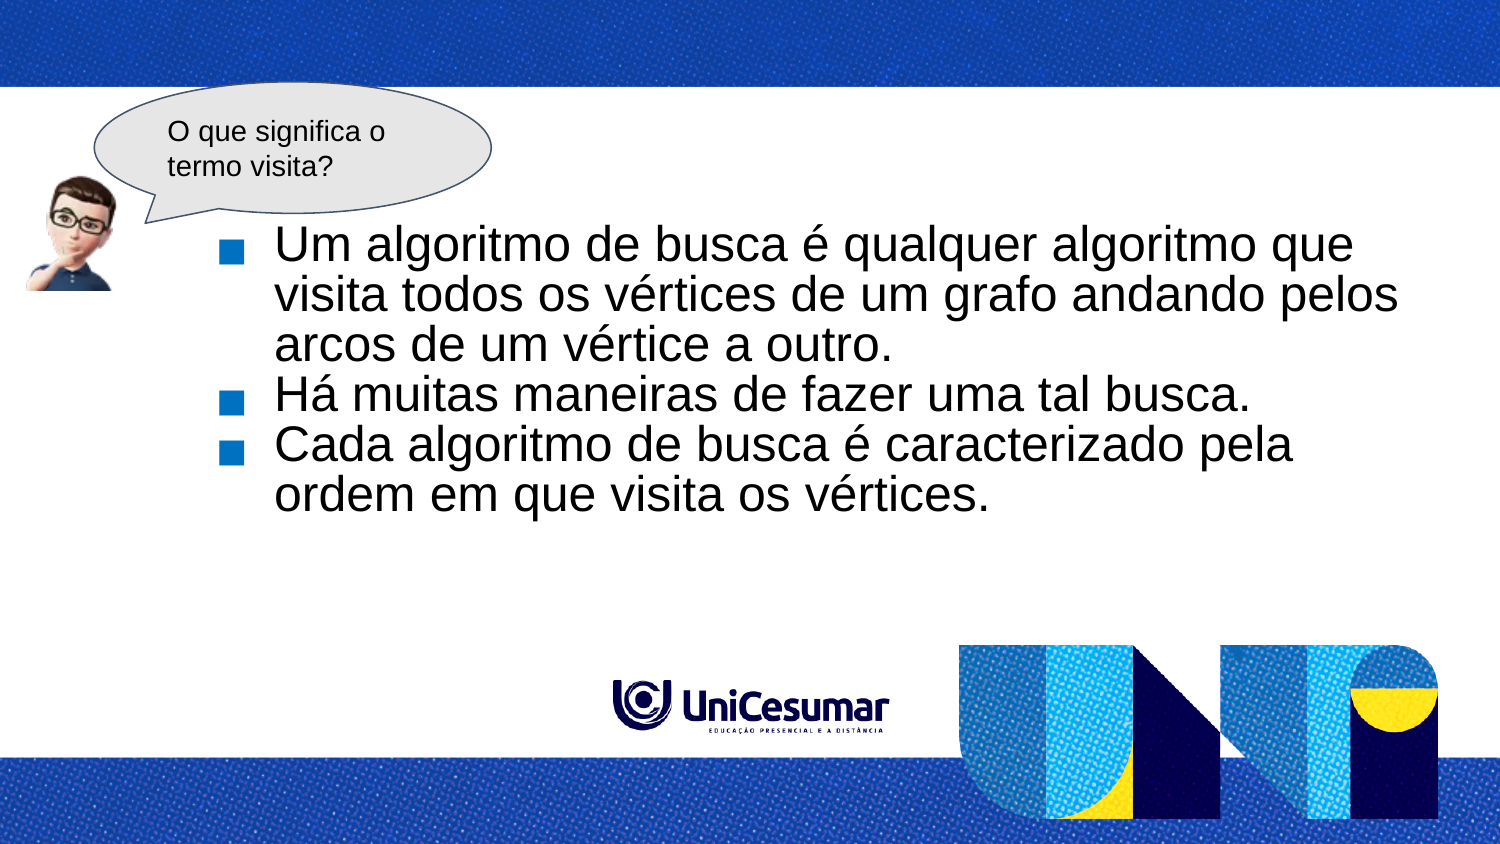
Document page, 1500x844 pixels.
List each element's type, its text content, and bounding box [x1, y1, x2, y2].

picture [0, 0, 1500, 844]
list Um algoritmo de busca é qualquer algoritmo que visita todos os vértices de um grafo andando pelos arcos de um vértice a outro. Há muitas maneiras de fazer uma tal busca. Cada algoritmo de busca é caracterizado pela ordem em que visita os vértices. [184, 213, 1425, 612]
text_box O que significa o termo visita?​ [100, 81, 492, 221]
